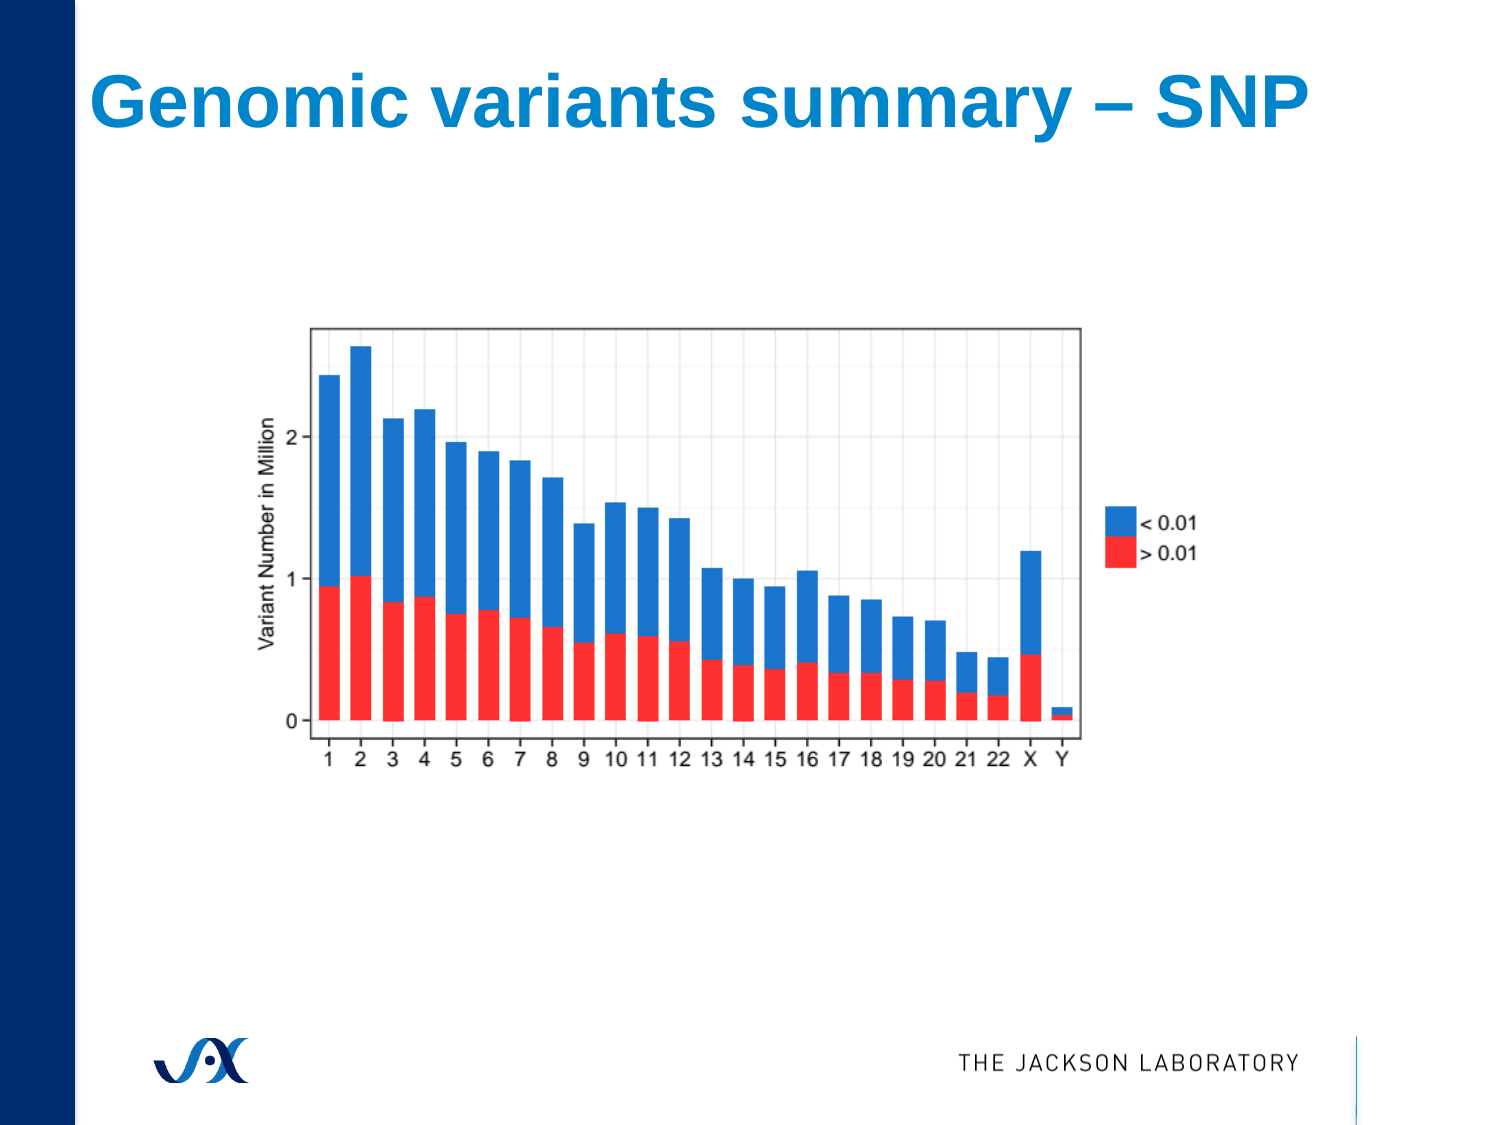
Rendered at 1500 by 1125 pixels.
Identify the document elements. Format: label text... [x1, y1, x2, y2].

picture [245, 303, 1247, 804]
picture [140, 1022, 269, 1099]
picture [943, 1023, 1313, 1099]
text_box Genomic variants summary – SNP [74, 45, 1425, 233]
